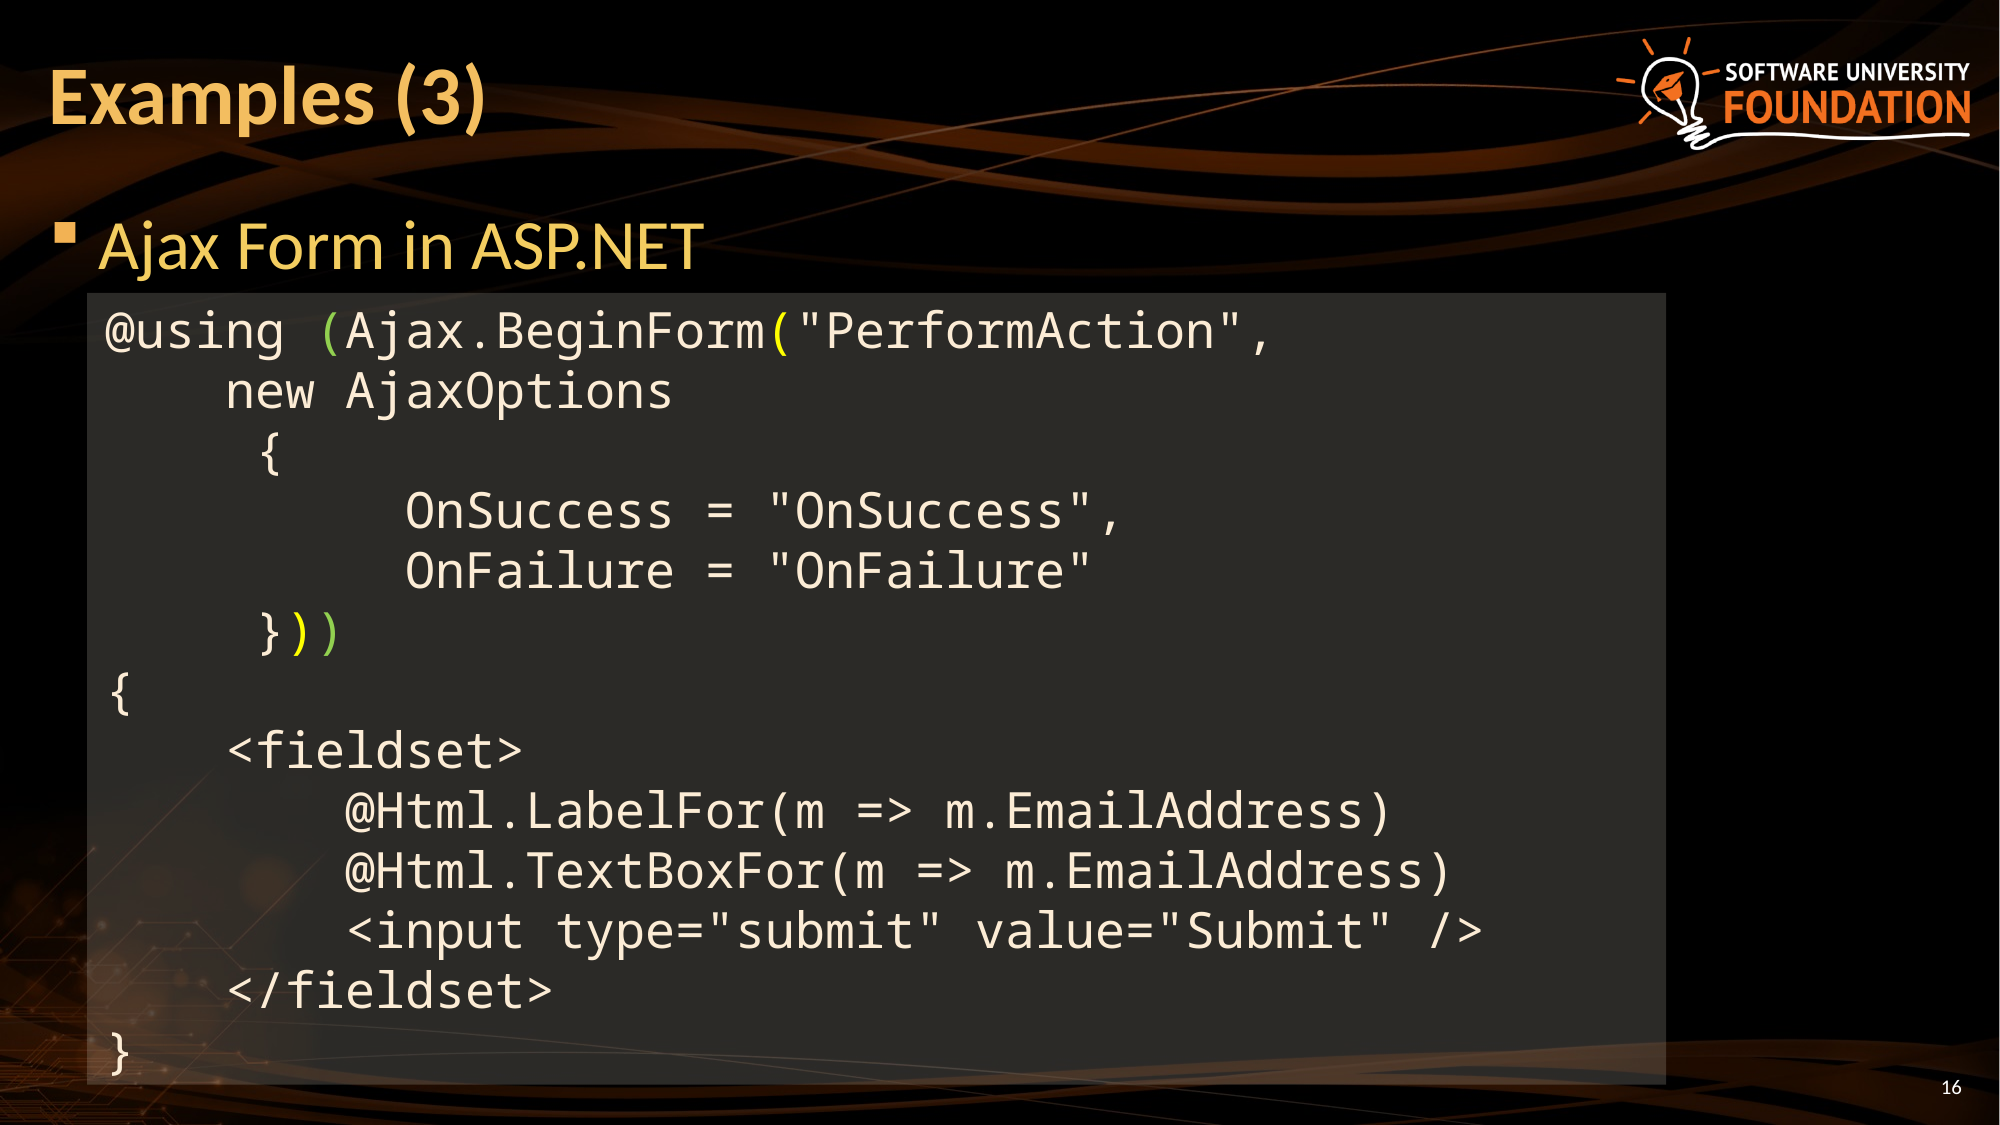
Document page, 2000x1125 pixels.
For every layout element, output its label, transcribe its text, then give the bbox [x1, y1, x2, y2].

text_box Ajax Form in ASP.NET [33, 187, 1949, 292]
title Examples (3) [30, 6, 1602, 189]
list @using (Ajax.BeginForm("PerformAction", new AjaxOptions { OnSuccess = "OnSuccess", OnFailure = "OnFailure" })) { <fieldset> @Html.LabelFor(m => m.EmailAddress) @Html.TextBoxFor(m => m.EmailAddress) <input type="submit" value="Submit" /> </fieldset> } [87, 292, 1667, 1085]
slide_number 16 [1897, 1070, 1968, 1103]
picture [0, 0, 2000, 1125]
